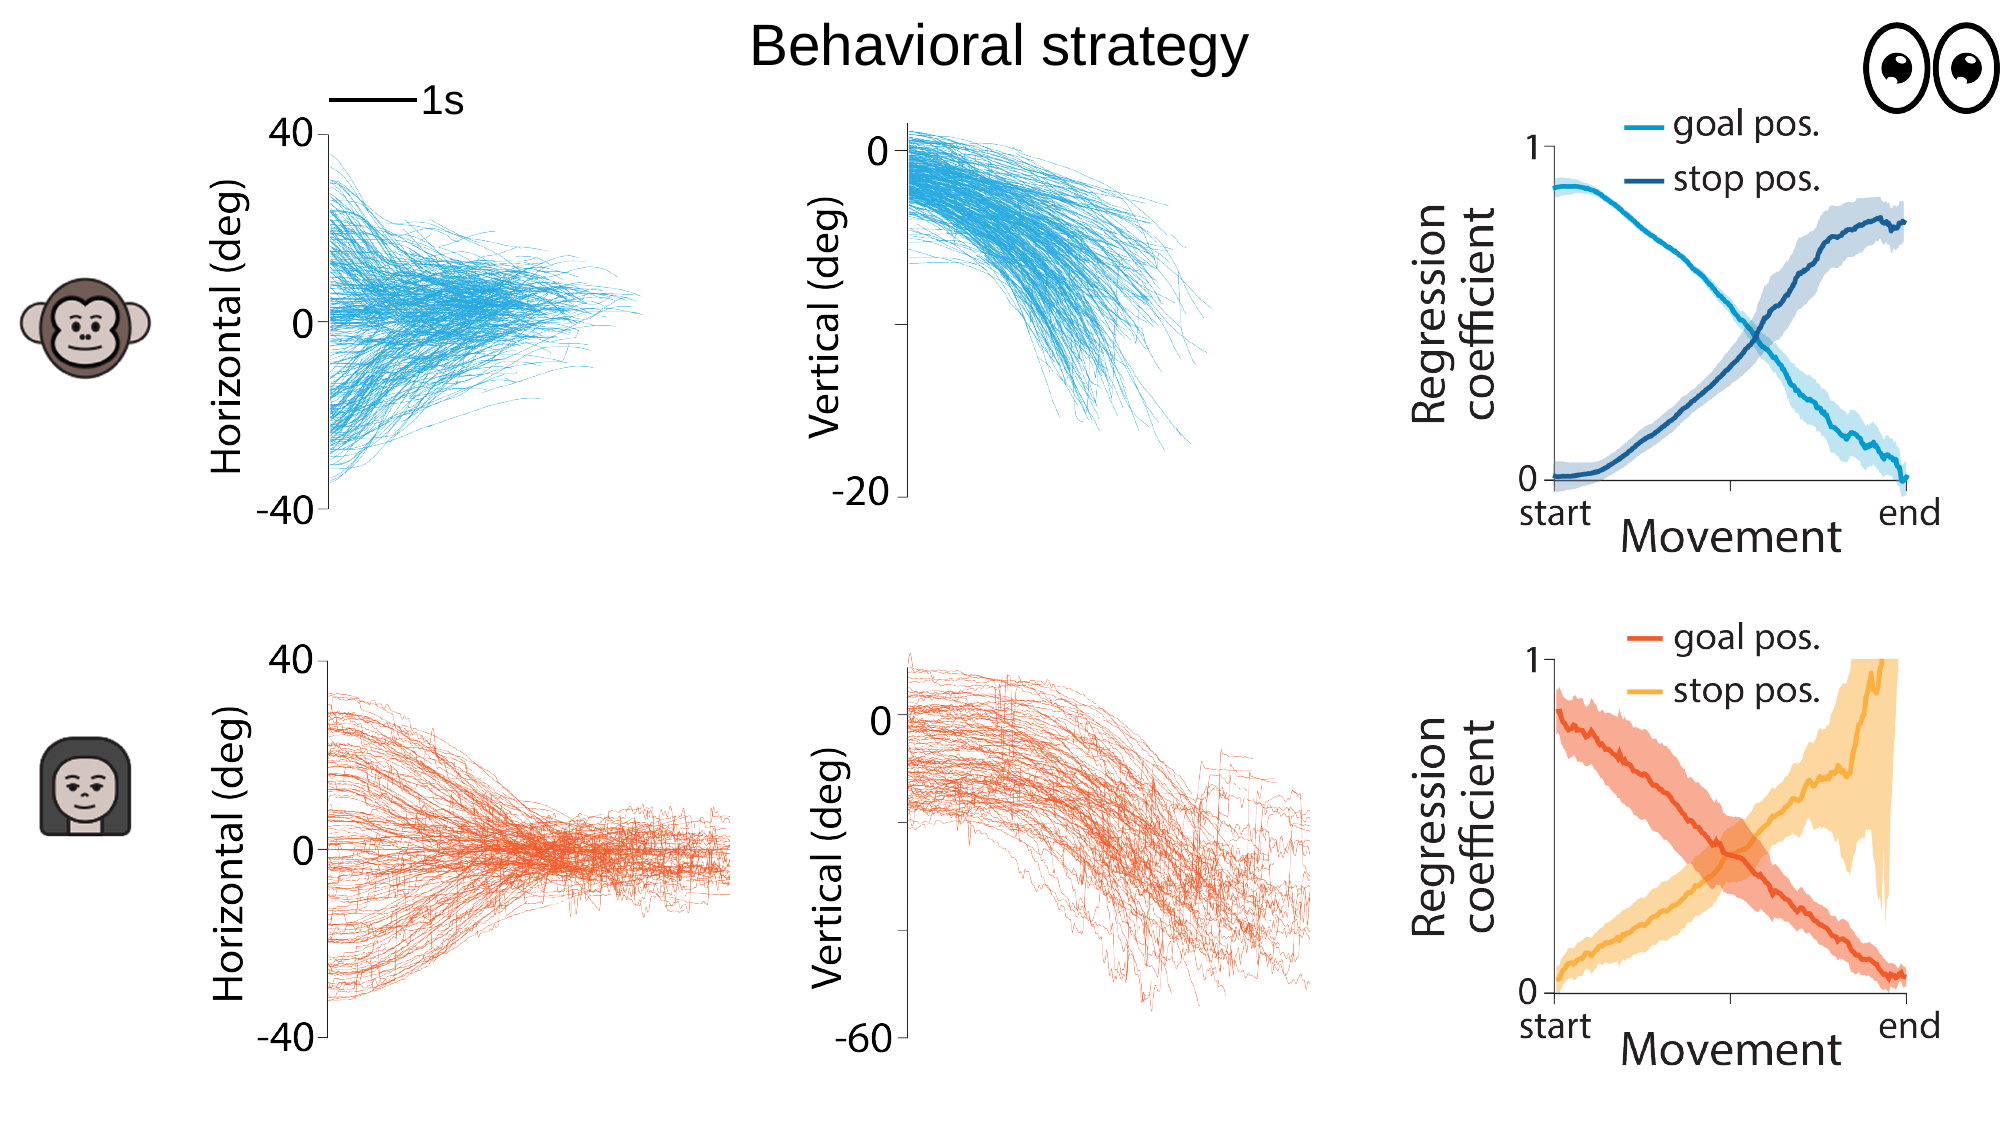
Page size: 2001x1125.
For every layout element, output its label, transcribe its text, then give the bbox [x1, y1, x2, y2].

picture [788, 115, 1215, 524]
picture [1389, 0, 2000, 573]
picture [1389, 605, 1971, 1086]
picture [22, 719, 148, 853]
text_box Behavioral strategy [470, 0, 1530, 85]
picture [193, 623, 734, 1070]
text_box 1s [405, 65, 480, 96]
picture [791, 649, 1314, 1072]
picture [2, 260, 168, 396]
picture [190, 96, 645, 543]
